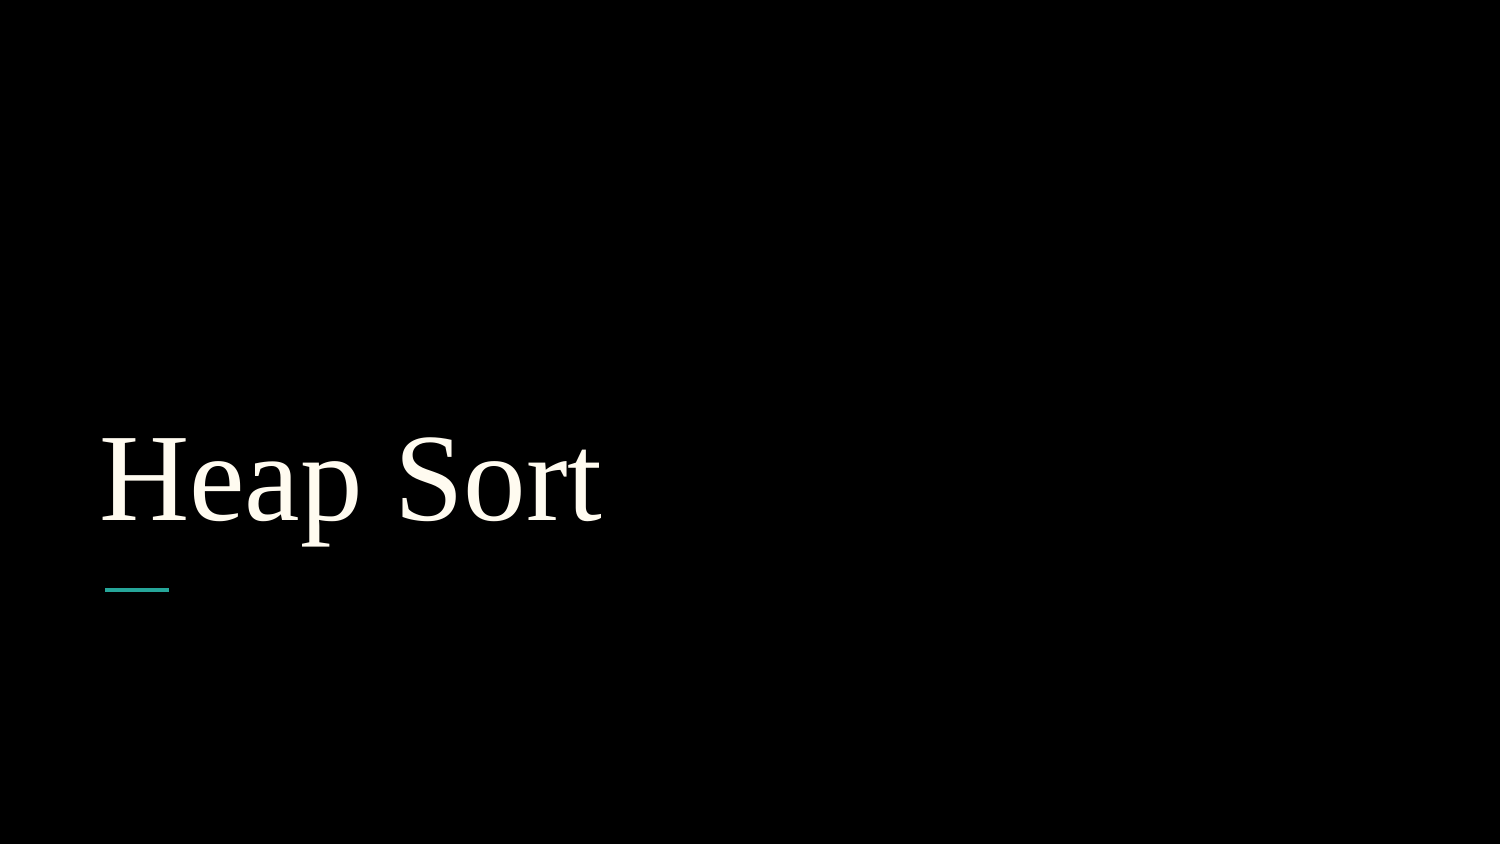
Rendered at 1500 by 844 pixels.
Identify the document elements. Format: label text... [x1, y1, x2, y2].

title Heap Sort [84, 310, 1416, 561]
